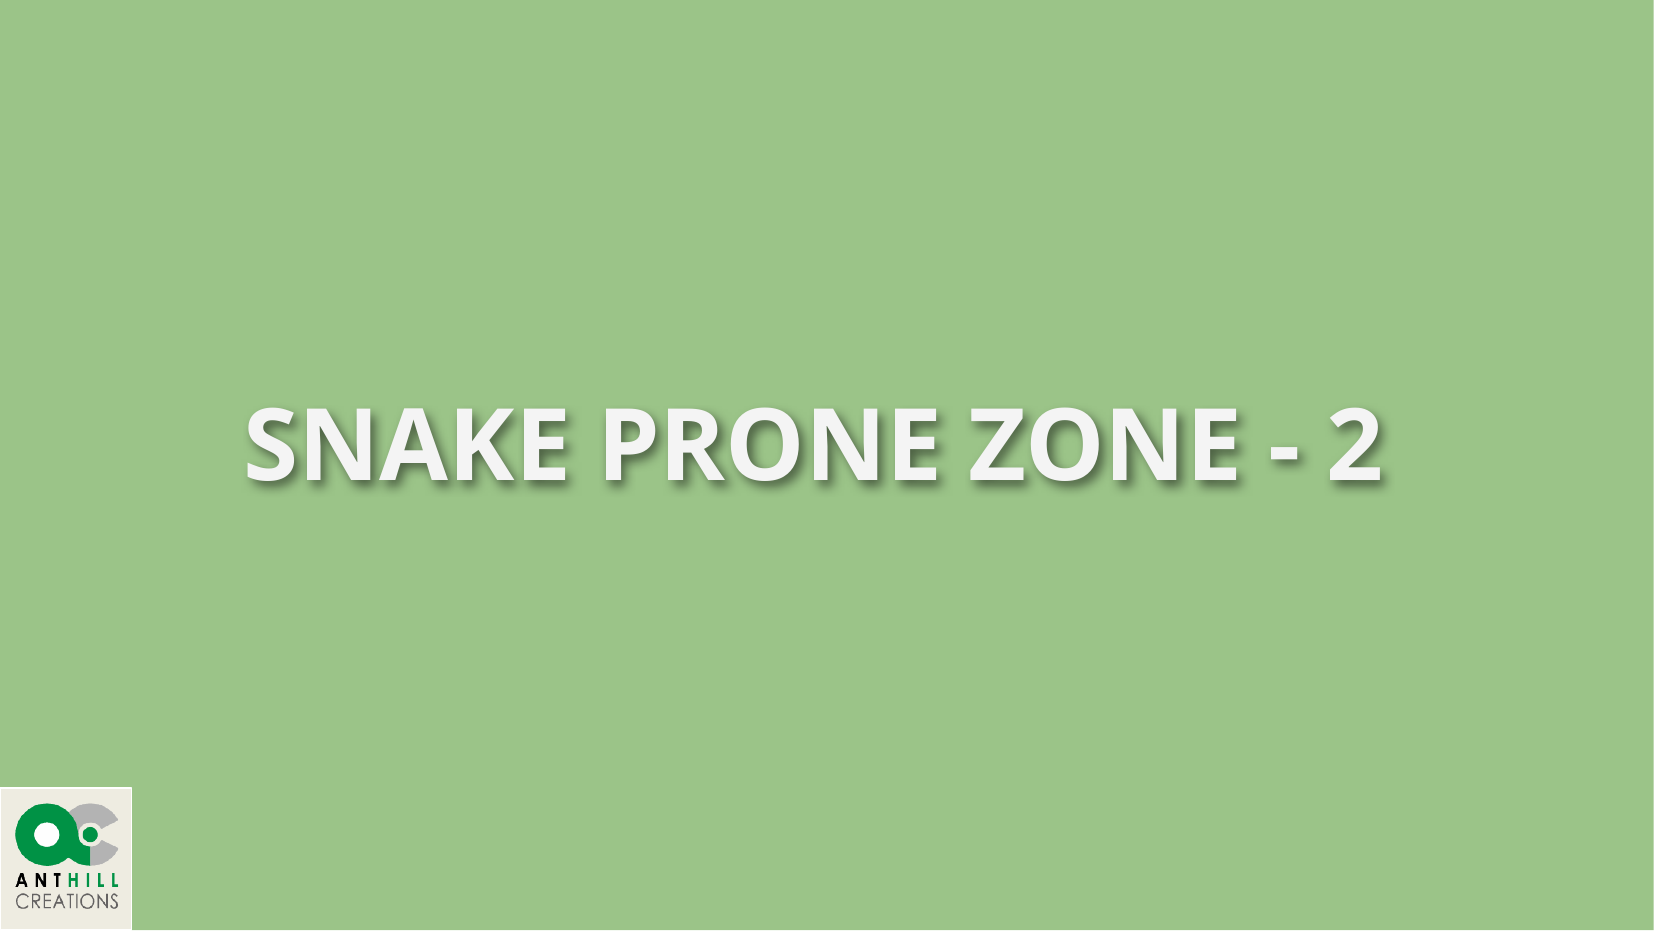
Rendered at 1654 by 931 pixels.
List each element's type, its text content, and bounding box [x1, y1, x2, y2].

text_box [0, 472, 1654, 544]
text_box [0, 788, 132, 930]
picture [11, 798, 122, 919]
text_box SNAKE PRONE ZONE - 2 [0, 382, 1654, 472]
